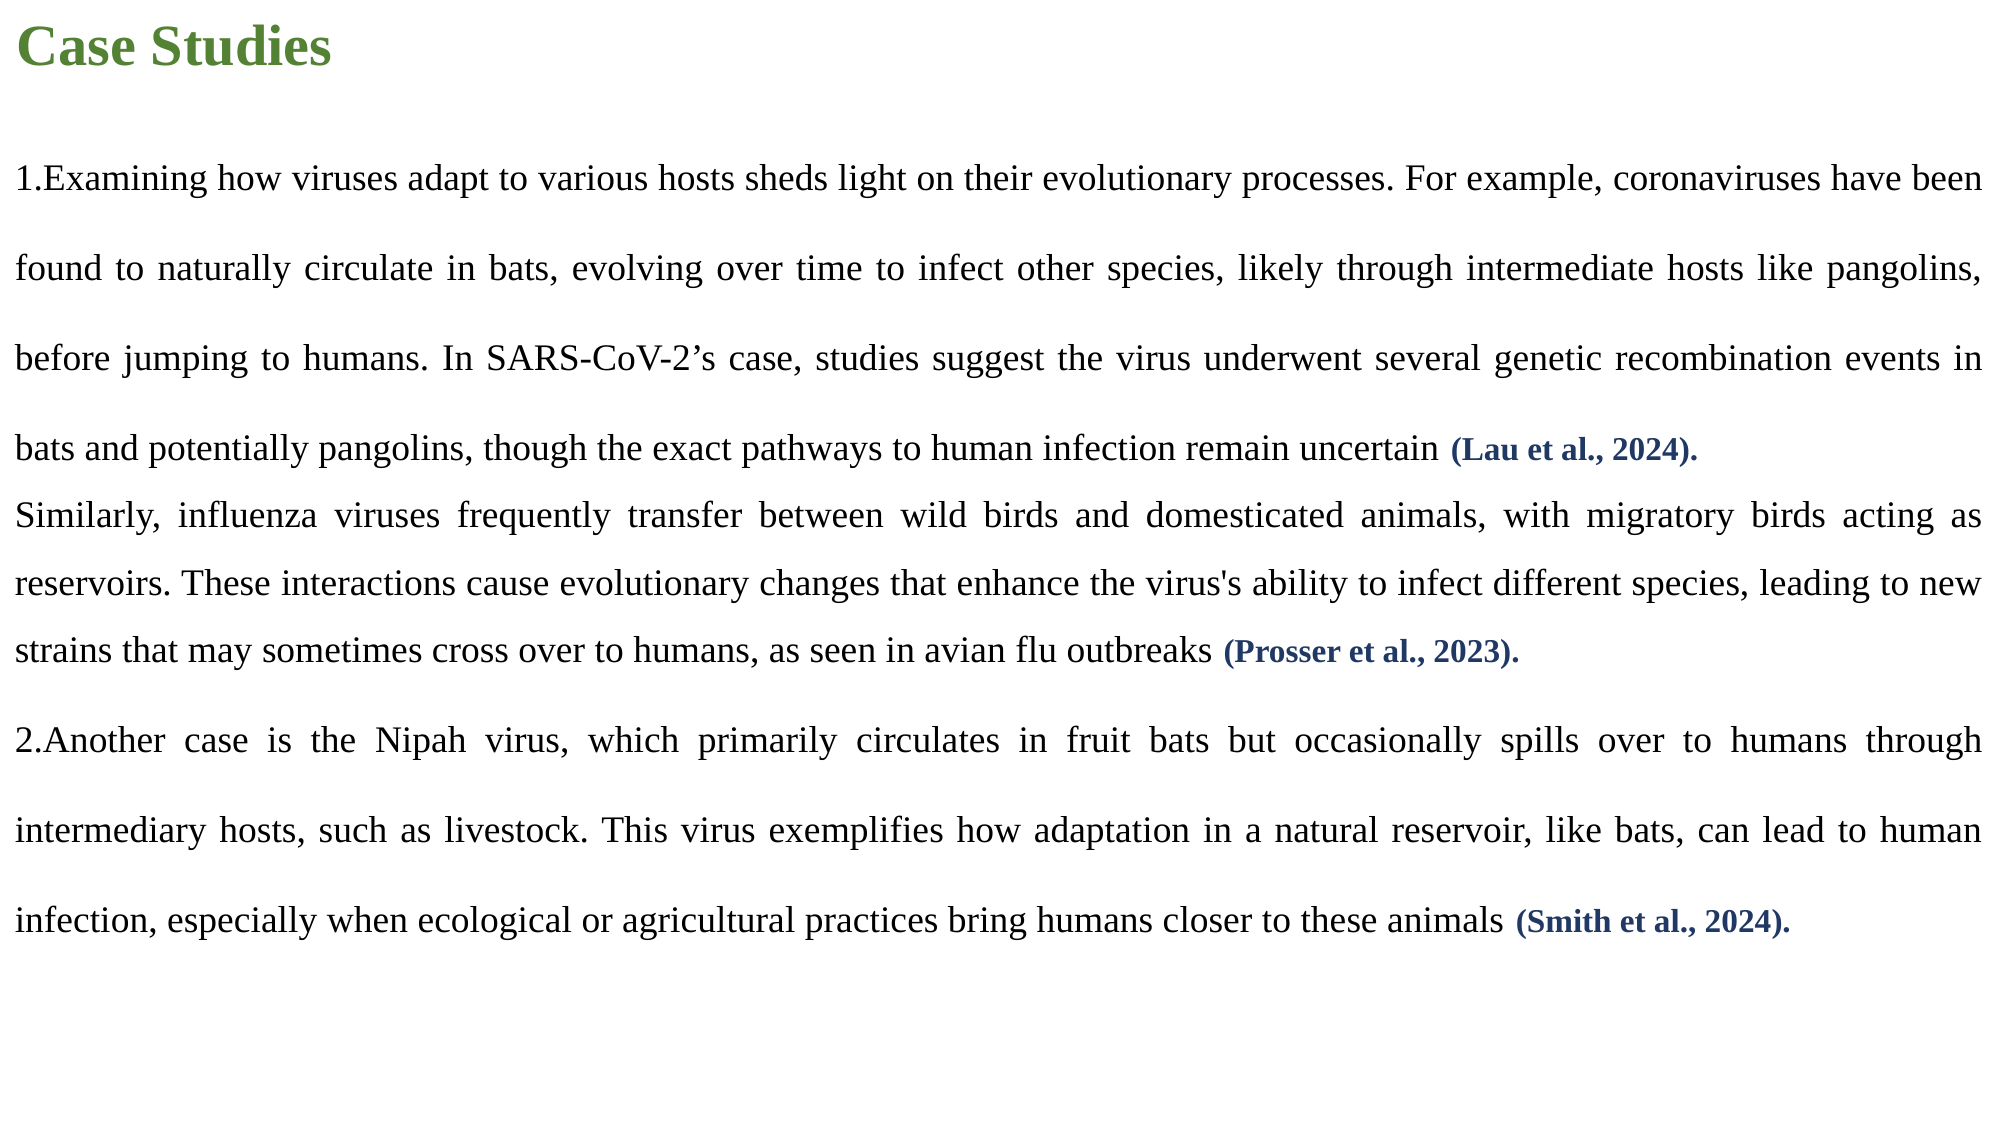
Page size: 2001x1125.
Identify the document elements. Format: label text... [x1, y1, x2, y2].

text_box Examining how viruses adapt to various hosts sheds light on their evolutionary processes. For example, coronaviruses have been found to naturally circulate in bats, evolving over time to infect other species, likely through intermediate hosts like pangolins, before jumping to humans. In SARS-CoV-2’s case, studies suggest the virus underwent several genetic recombination events in bats and potentially pangolins, though the exact pathways to human infection remain uncertain​ (Lau et al., 2024). Similarly, influenza viruses frequently transfer between wild birds and domesticated animals, with migratory birds acting as reservoirs. These interactions cause evolutionary changes that enhance the virus's ability to infect different species, leading to new strains that may sometimes cross over to humans, as seen in avian flu outbreaks (Prosser et al., 2023). Another case is the Nipah virus, which primarily circulates in fruit bats but occasionally spills over to humans through intermediary hosts, such as livestock. This virus exemplifies how adaptation in a natural reservoir, like bats, can lead to human infection, especially when ecological or agricultural practices bring humans closer to these animals (Smith et al., 2024). [0, 100, 2000, 948]
text_box Case Studies [1, 0, 348, 85]
